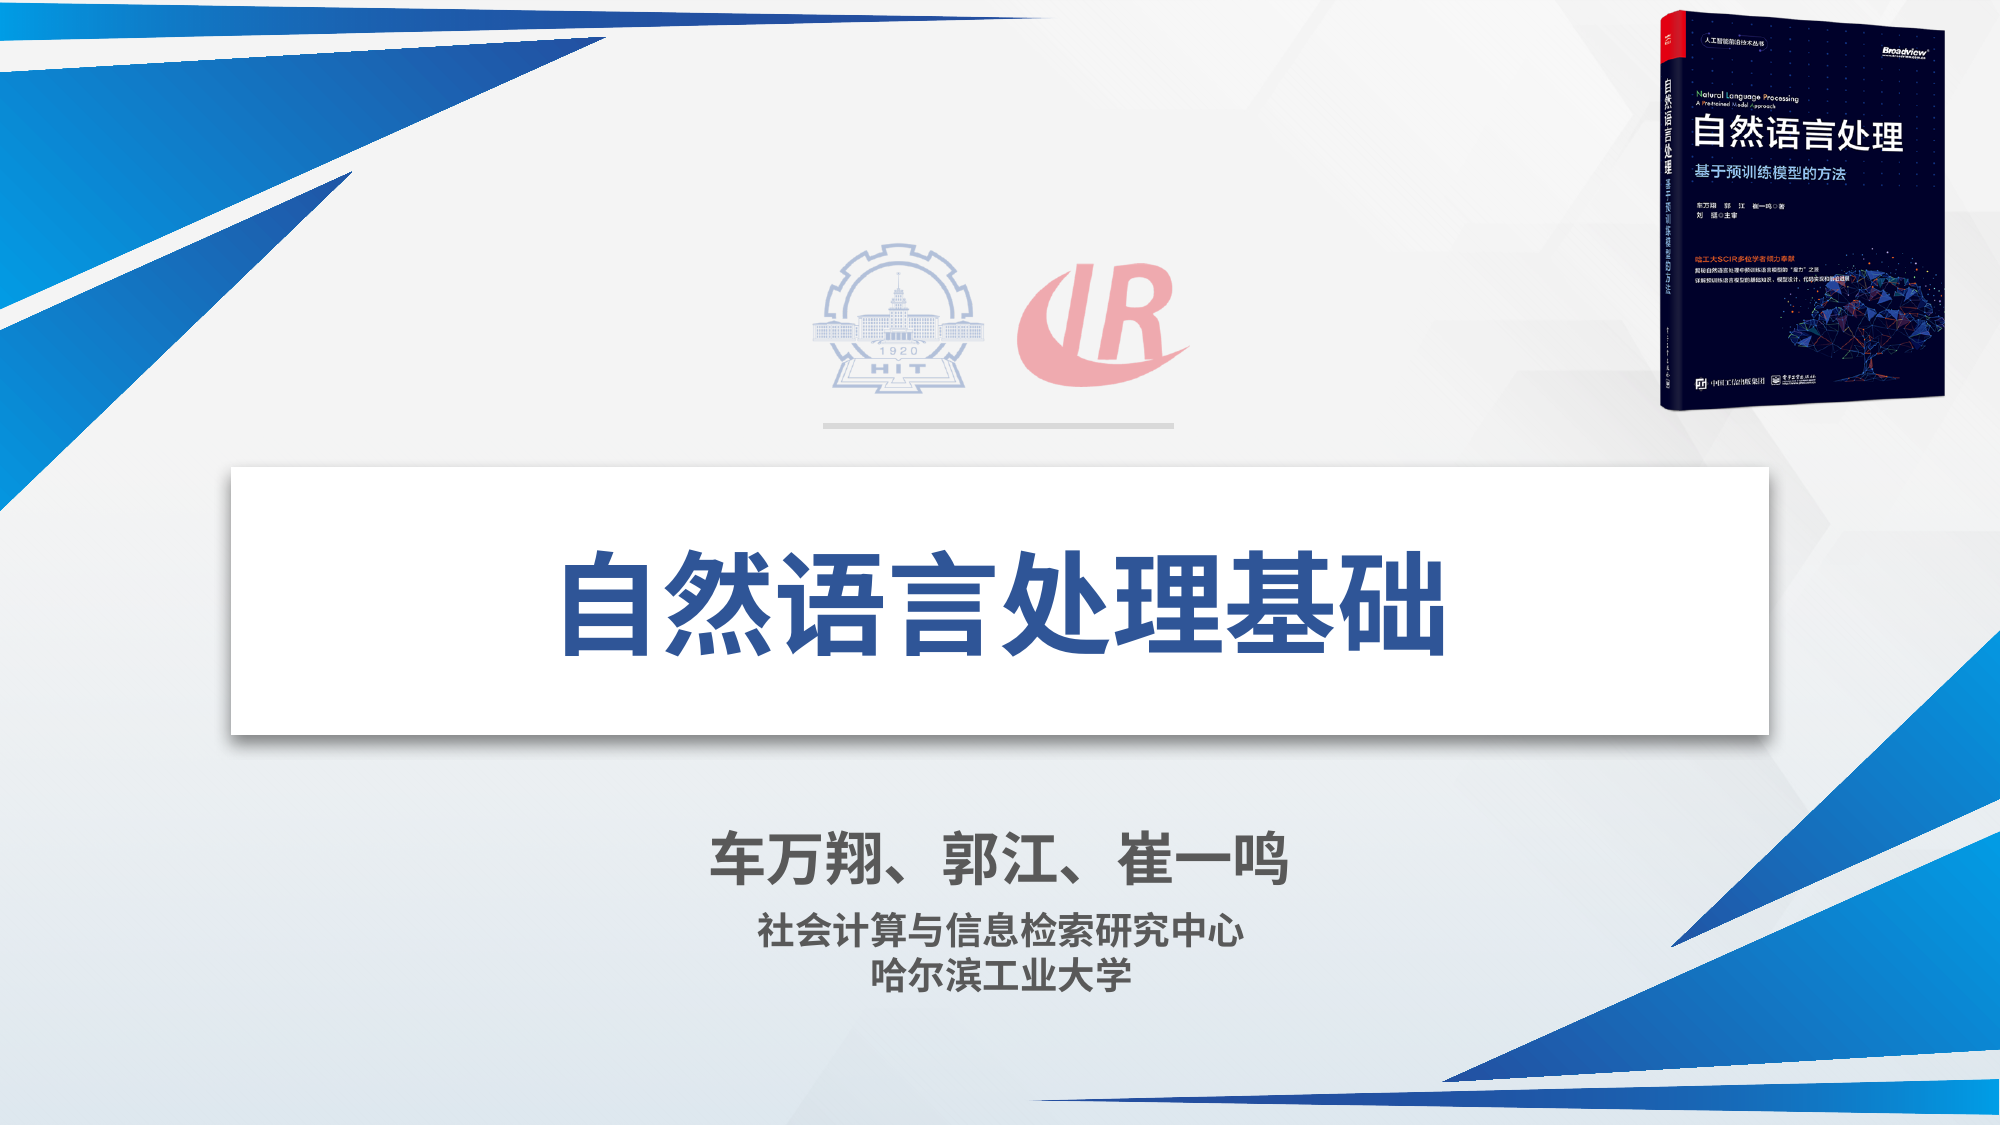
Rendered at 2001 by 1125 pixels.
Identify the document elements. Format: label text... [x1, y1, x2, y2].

text_box 自然语言处理基础 [231, 467, 1769, 735]
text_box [0, 0, 2000, 1125]
text_box [802, 242, 1001, 410]
picture [1597, 0, 2000, 420]
text_box 社会计算与信息检索研究中心 哈尔滨工业大学 [513, 899, 1490, 1061]
picture [1026, 1079, 1951, 1115]
text_box 车万翔、郭江、崔一鸣 [512, 814, 1488, 900]
text_box [1016, 263, 1191, 388]
picture [48, 3, 1057, 41]
